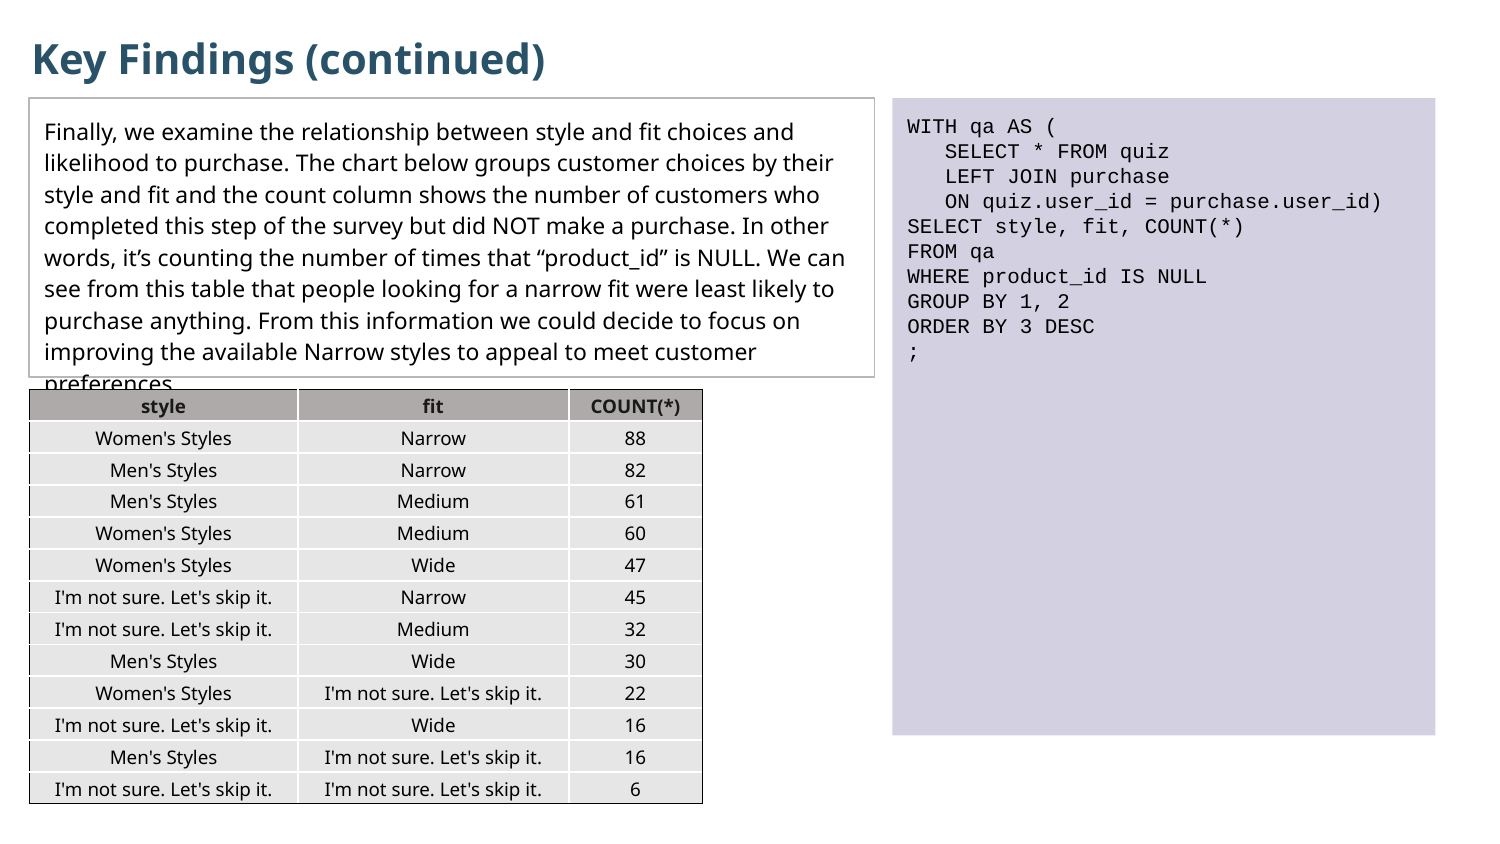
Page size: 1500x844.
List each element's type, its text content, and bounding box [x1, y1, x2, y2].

table_cell 88 [570, 422, 702, 452]
table_cell Medium [299, 486, 568, 516]
table_cell Narrow [299, 422, 568, 452]
table_cell Medium [299, 613, 568, 644]
table_cell Men's Styles [30, 486, 297, 516]
table_cell 30 [570, 645, 702, 675]
table_cell 60 [570, 518, 702, 548]
table_header COUNT(*) [570, 390, 702, 420]
table_cell 22 [570, 677, 702, 707]
text_box Finally, we examine the relationship between style and fit choices and likelihood to purchase. The chart below groups customer choices by their style and fit and the count column shows the number of customers who completed this step of the survey but did NOT make a purchase. In other words, it’s counting the number of times that “product_id” is NULL. We can see from this table that people looking for a narrow fit were least likely to purchase anything. From this information we could decide to focus on improving the available Narrow styles to appeal to meet customer preferences. [29, 98, 875, 378]
table_cell Women's Styles [30, 422, 297, 452]
table_cell I'm not sure. Let's skip it. [299, 741, 568, 771]
table_cell 82 [570, 454, 702, 484]
text_box WITH qa AS ( SELECT * FROM quiz LEFT JOIN purchase ON quiz.user_id = purchase.user_id) SELECT style, fit, COUNT(*) FROM qa WHERE product_id IS NULL GROUP BY 1, 2 ORDER BY 3 DESC ; [892, 98, 1436, 736]
table_cell 16 [570, 741, 702, 771]
table_cell I'm not sure. Let's skip it. [299, 677, 568, 707]
table_cell 45 [570, 582, 702, 612]
text_box Key Findings (continued) [16, 0, 1415, 99]
table_cell Women's Styles [30, 677, 297, 707]
table_cell Women's Styles [30, 550, 297, 580]
table_cell 61 [570, 486, 702, 516]
table_cell Men's Styles [30, 741, 297, 771]
table_cell Men's Styles [30, 645, 297, 675]
table_cell I'm not sure. Let's skip it. [30, 773, 297, 803]
table_cell Narrow [299, 582, 568, 612]
table_cell 6 [570, 773, 702, 803]
table_cell Medium [299, 518, 568, 548]
table_cell I'm not sure. Let's skip it. [30, 582, 297, 612]
table_cell 47 [570, 550, 702, 580]
table_cell Wide [299, 709, 568, 739]
table_cell 32 [570, 613, 702, 644]
table_cell I'm not sure. Let's skip it. [30, 613, 297, 644]
table_header style [30, 390, 297, 420]
table_cell I'm not sure. Let's skip it. [299, 773, 568, 803]
table_cell Women's Styles [30, 518, 297, 548]
table_cell Men's Styles [30, 454, 297, 484]
table_cell Narrow [299, 454, 568, 484]
table_cell 16 [570, 709, 702, 739]
table_cell I'm not sure. Let's skip it. [30, 709, 297, 739]
table_header fit [299, 390, 568, 420]
table_cell Wide [299, 550, 568, 580]
table_cell Wide [299, 645, 568, 675]
